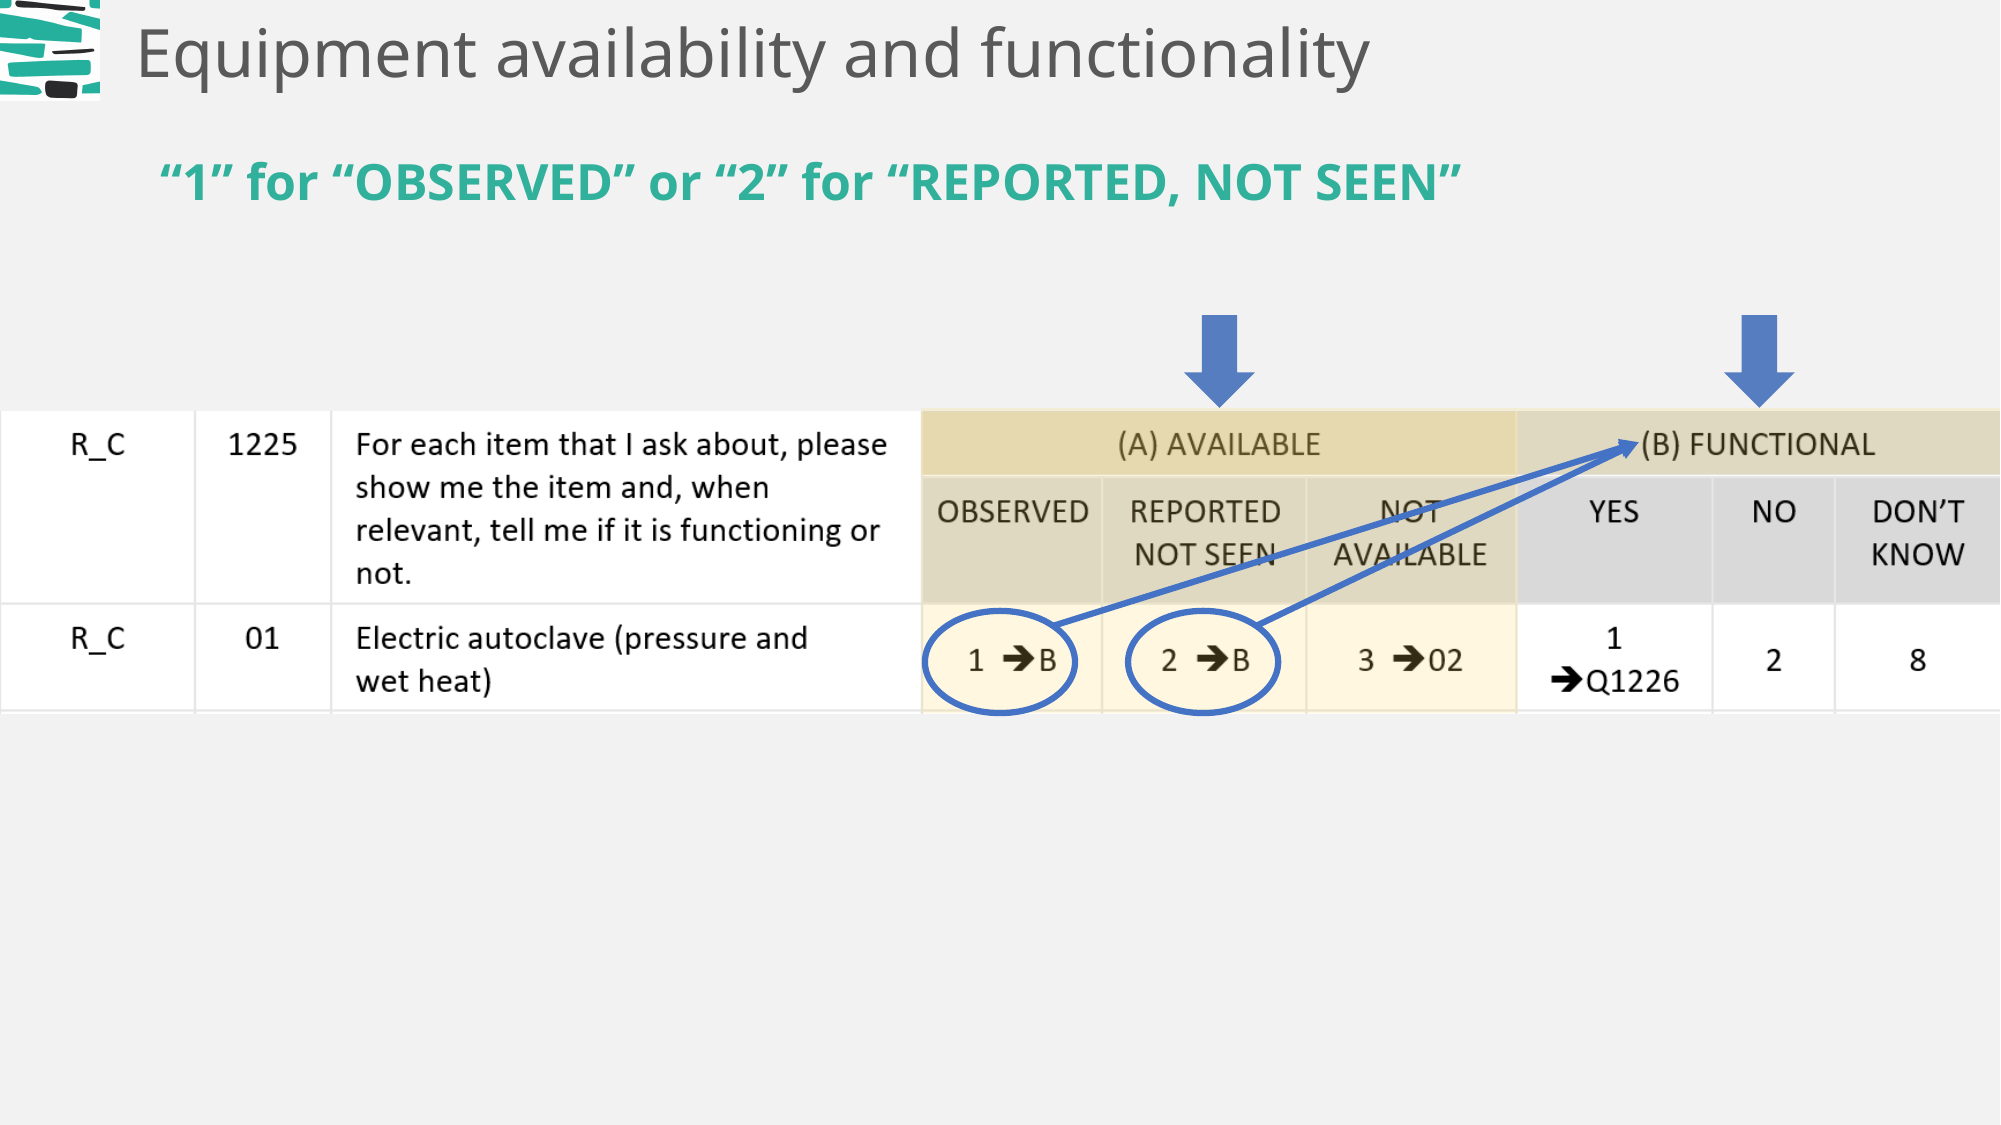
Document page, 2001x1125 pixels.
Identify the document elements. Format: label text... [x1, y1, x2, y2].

text_box [920, 407, 1517, 411]
text_box [1181, 314, 1258, 407]
text_box [1721, 314, 1798, 410]
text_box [1256, 442, 1639, 626]
text_box “1” for “OBSERVED” or “2” for “REPORTED, NOT SEEN” [145, 149, 1831, 219]
text_box [1517, 407, 2000, 411]
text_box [1052, 442, 1256, 626]
picture [0, 411, 2000, 714]
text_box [0, 0, 1799, 101]
